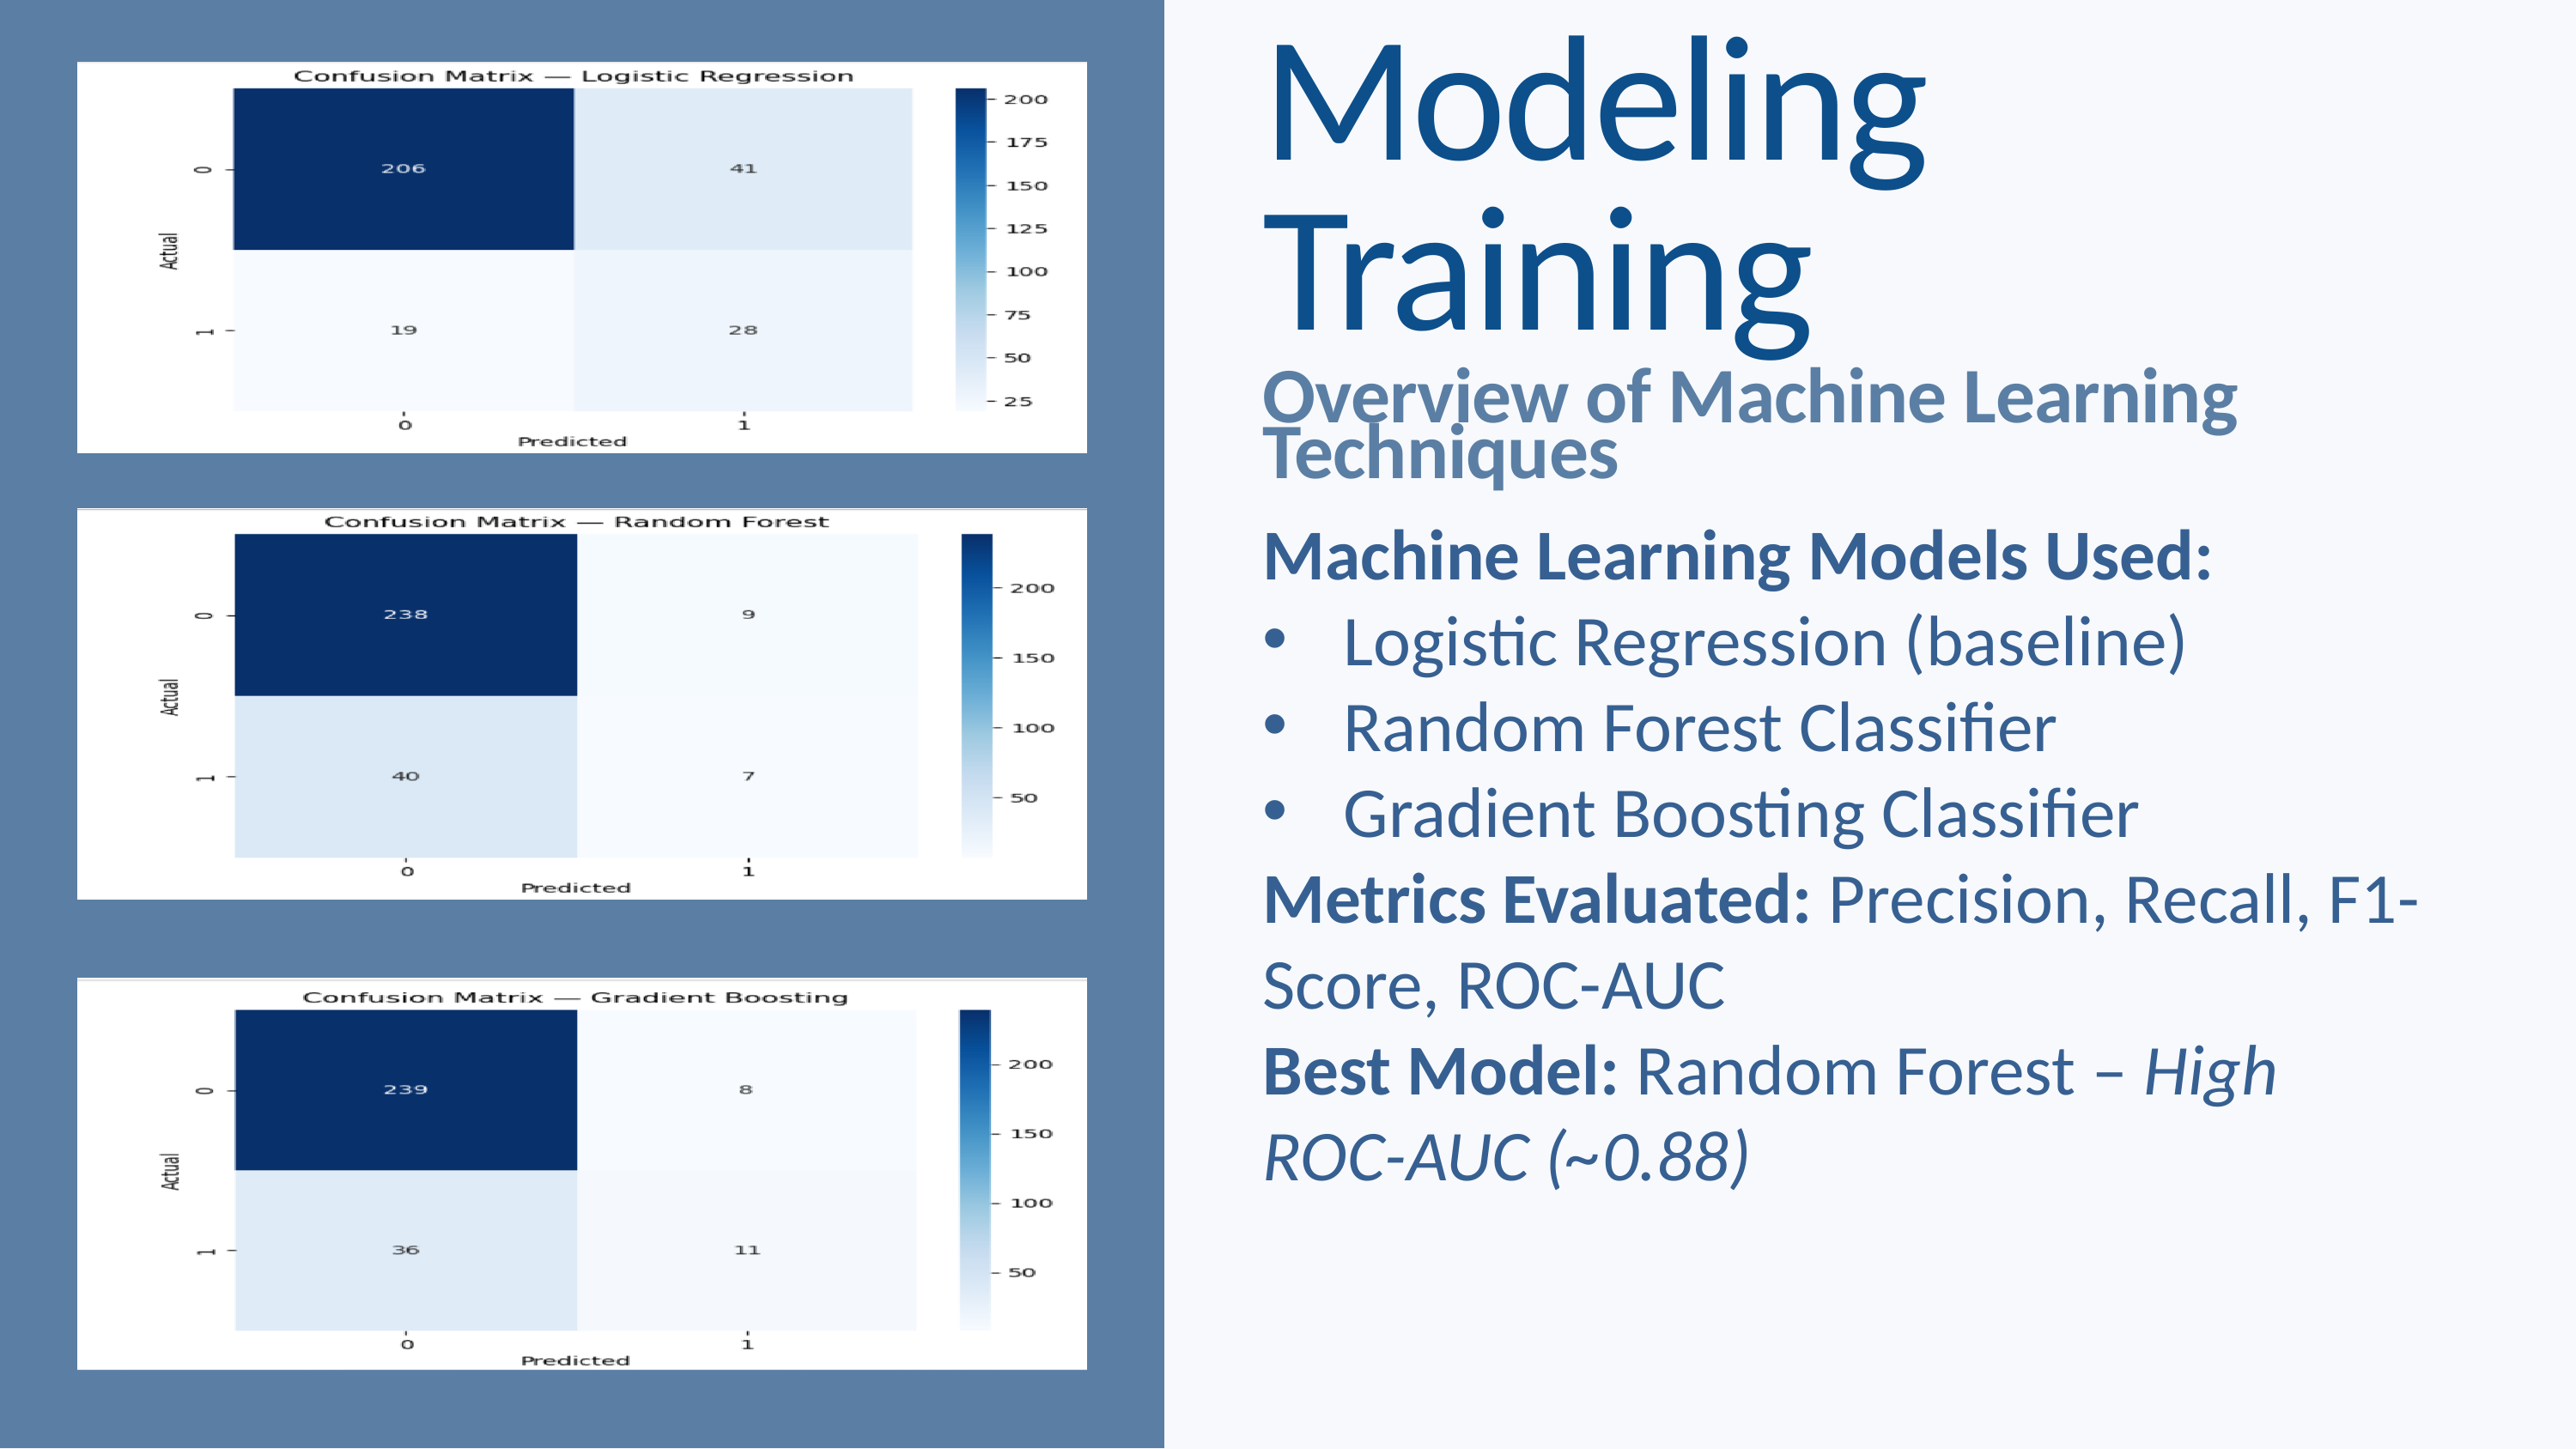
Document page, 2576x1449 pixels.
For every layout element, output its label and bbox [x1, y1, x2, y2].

text_box [1262, 26, 2436, 1203]
picture [77, 508, 1087, 900]
picture [77, 61, 1087, 453]
text_box [0, 0, 1165, 1449]
picture [77, 978, 1087, 1370]
